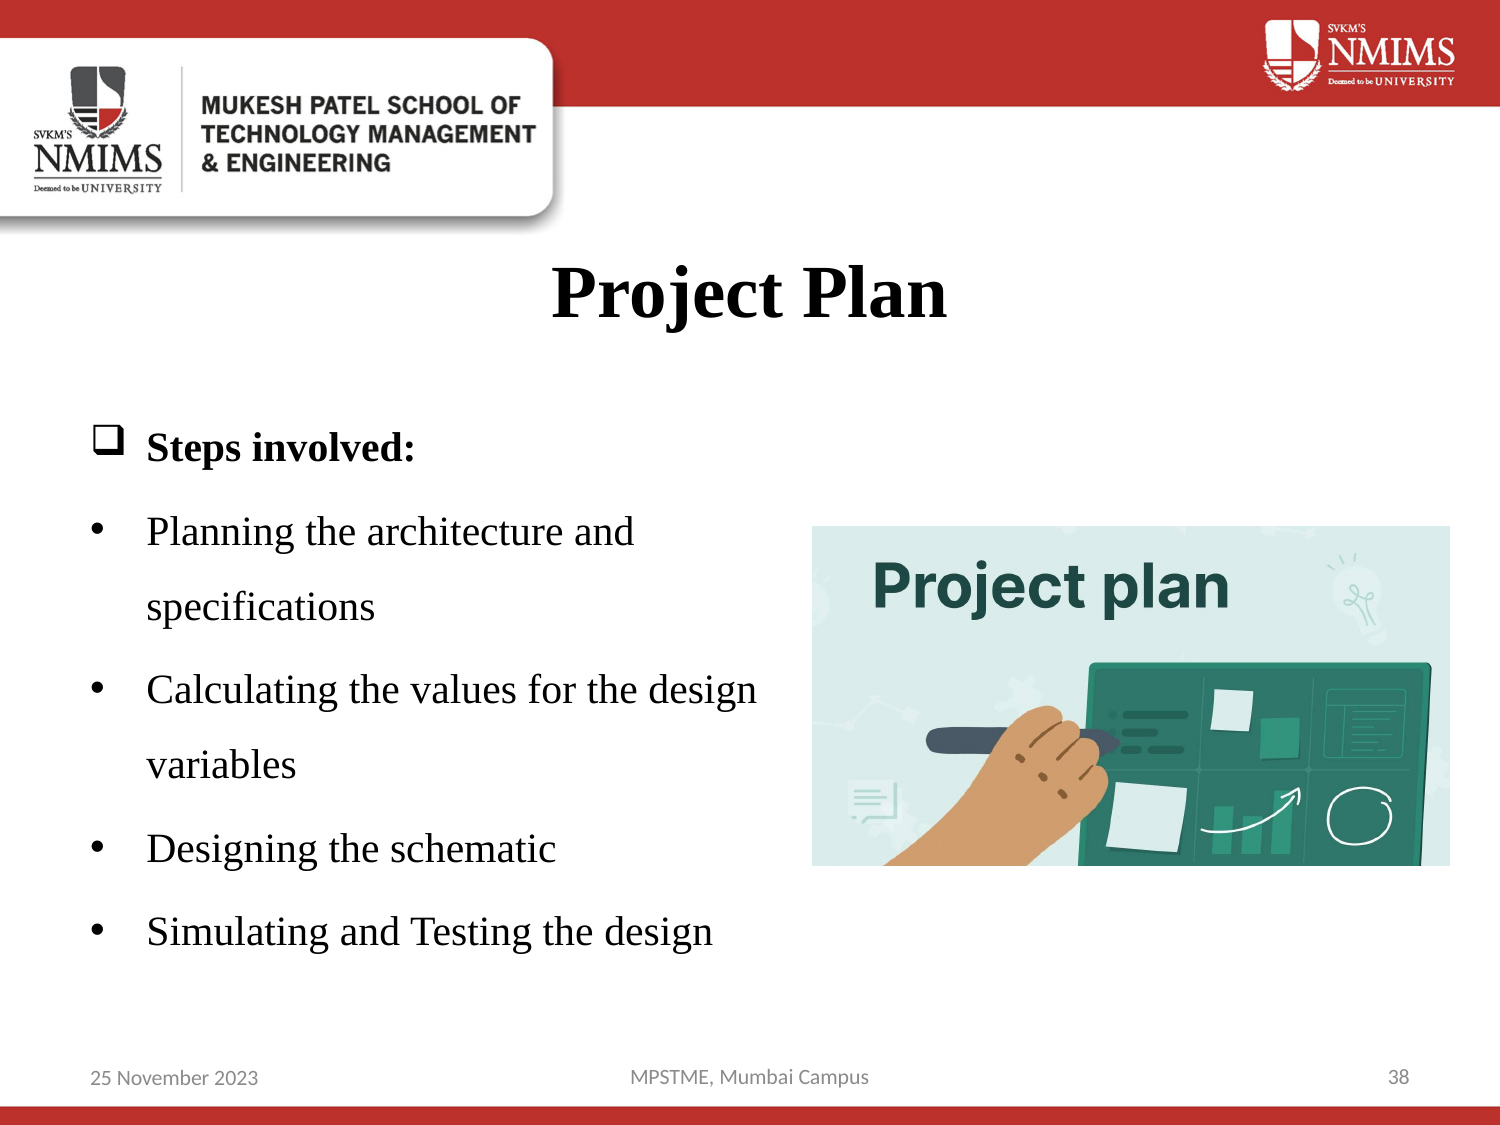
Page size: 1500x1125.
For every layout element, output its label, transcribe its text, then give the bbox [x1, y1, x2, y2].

list Steps involved: Planning the architecture and specifications Calculating the values for the design variables Designing the schematic Simulating and Testing the design [75, 387, 863, 1005]
title Project Plan [75, 212, 1425, 363]
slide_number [75, 1046, 425, 1107]
slide_number 38 [1074, 1045, 1425, 1106]
picture [0, 0, 1500, 1125]
footer MPSTME, Mumbai Campus [512, 1045, 988, 1106]
